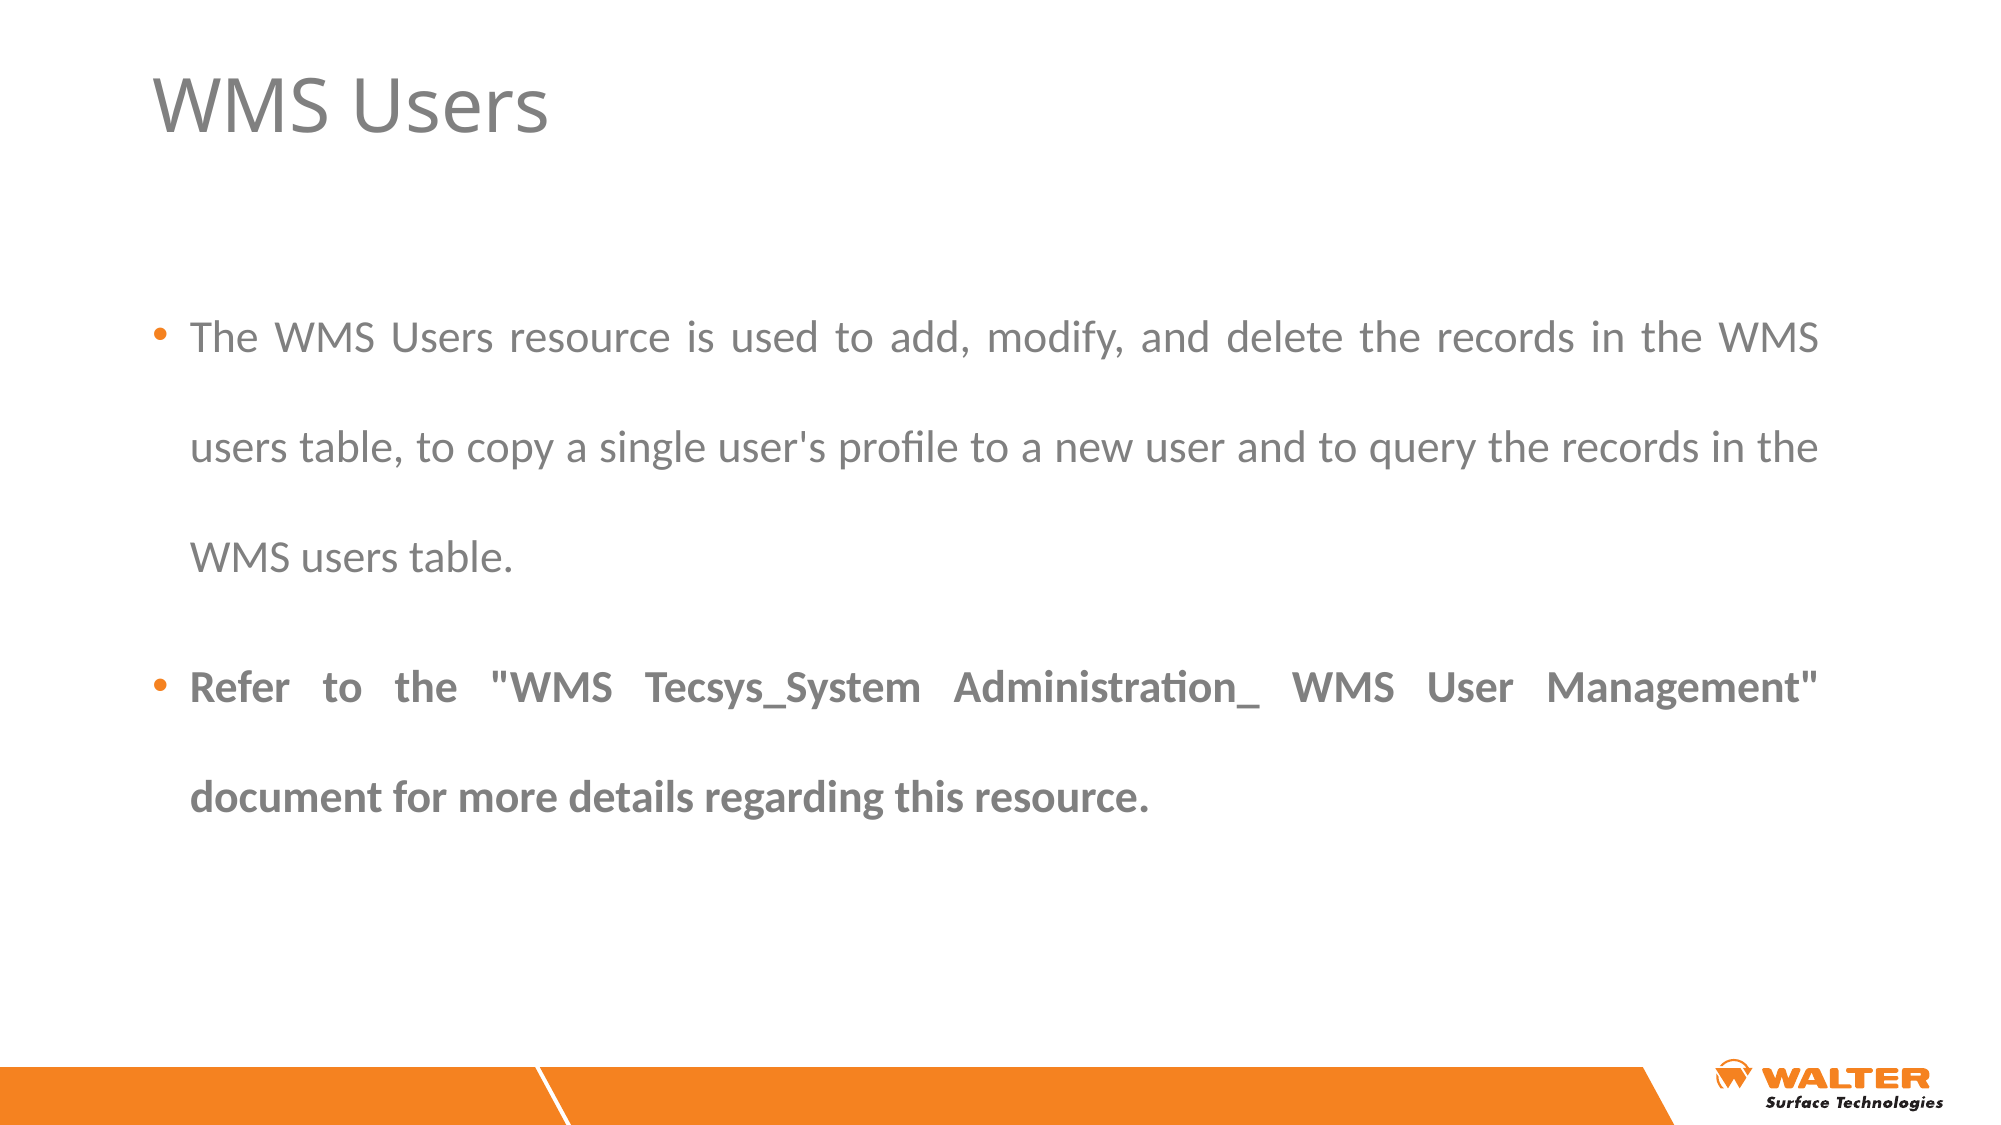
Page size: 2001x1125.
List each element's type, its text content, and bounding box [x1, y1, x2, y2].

list The WMS Users resource is used to add, modify, and delete the records in the WMS users table, to copy a single user's profile to a new user and to query the records in the WMS users table. Refer to the "WMS Tecsys_System Administration_ WMS User Management" document for more details regarding this resource. [137, 244, 1836, 1014]
title WMS Users [137, 59, 1863, 278]
